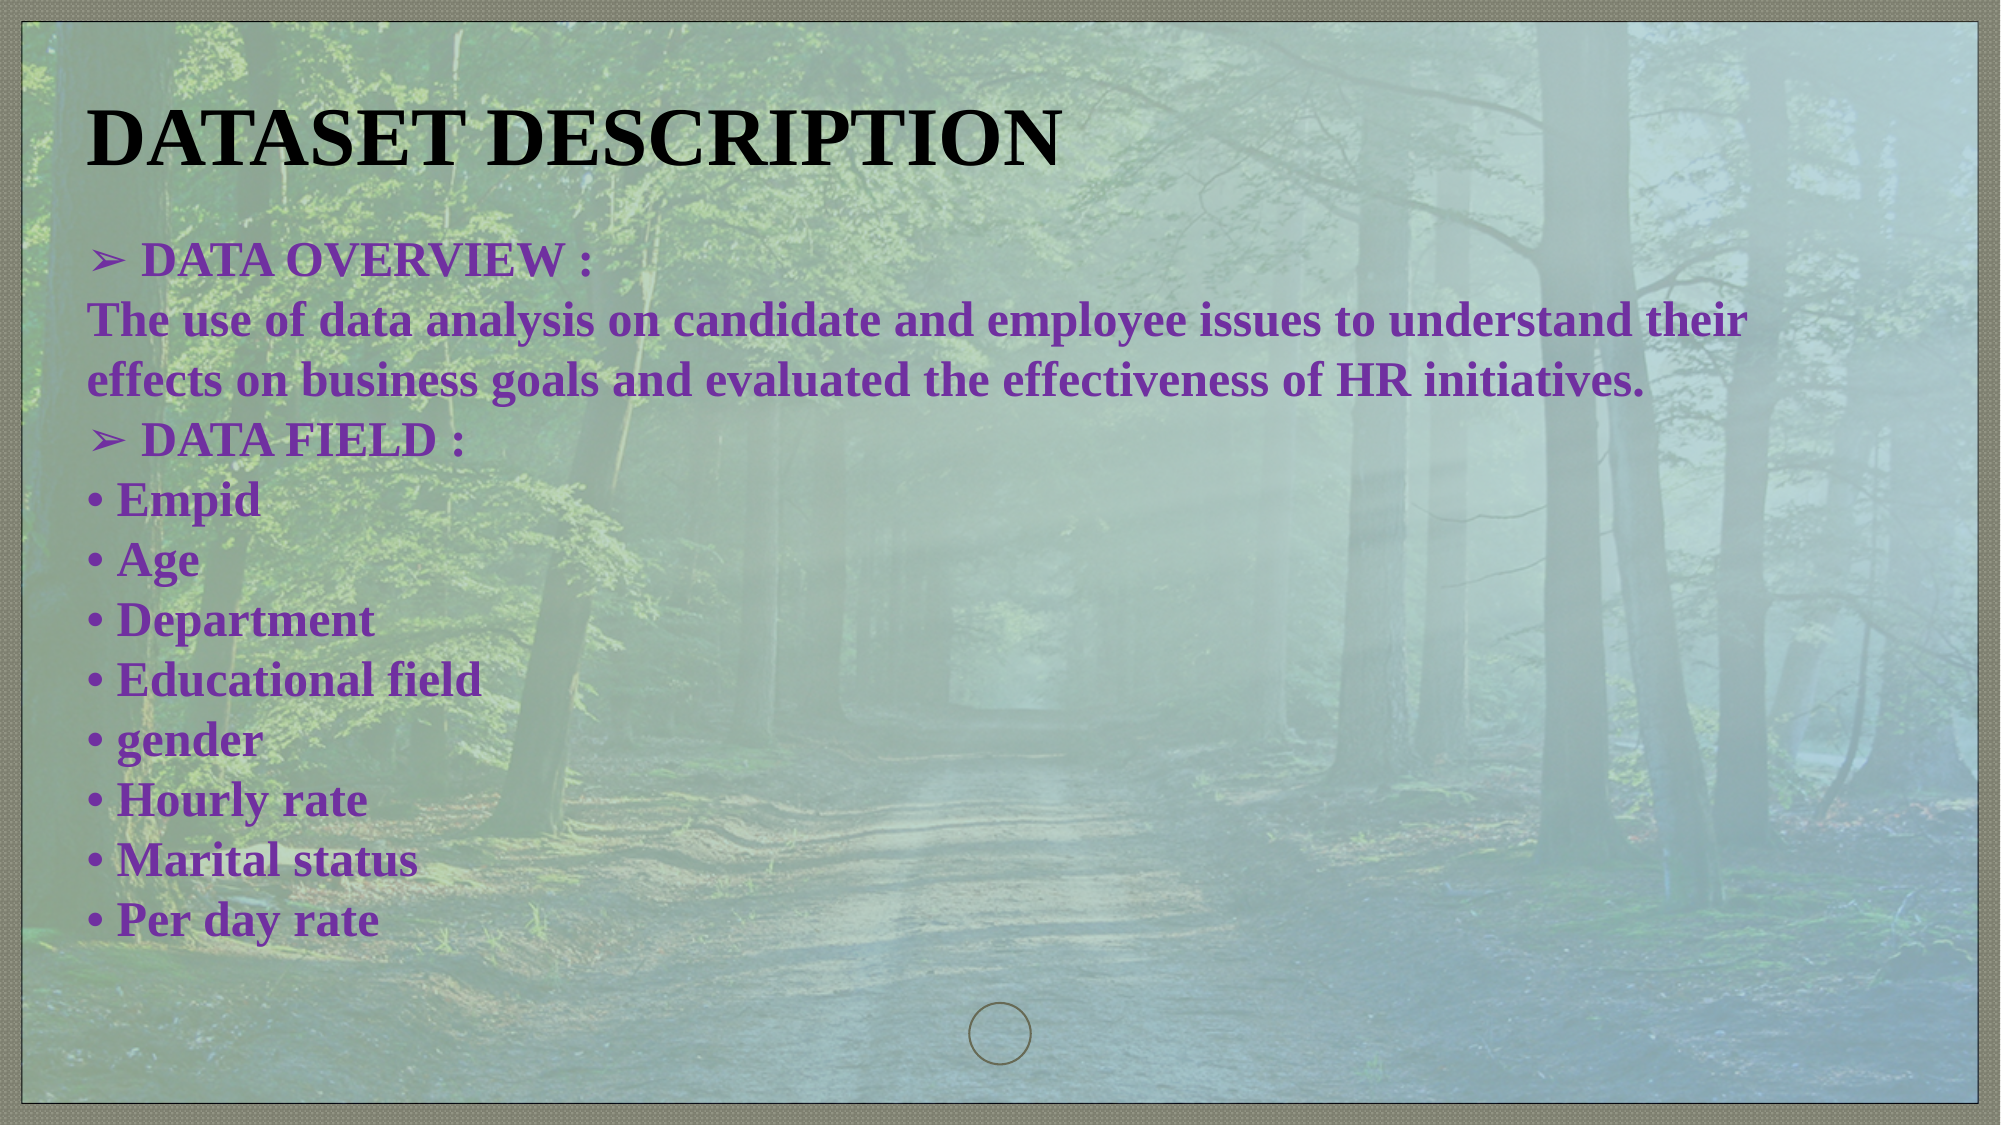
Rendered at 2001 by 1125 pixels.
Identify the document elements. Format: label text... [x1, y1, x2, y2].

text_box ➢ DATA OVERVIEW : The use of data analysis on candidate and employee issues to understand their effects on business goals and evaluated the effectiveness of HR initiatives. ➢ DATA FIELD : • Empid • Age • Department • Educational field • gender • Hourly rate • Marital status • Per day rate [71, 218, 1837, 1014]
picture [21, 21, 1979, 1104]
text_box DATASET DESCRIPTION [71, 75, 1949, 190]
